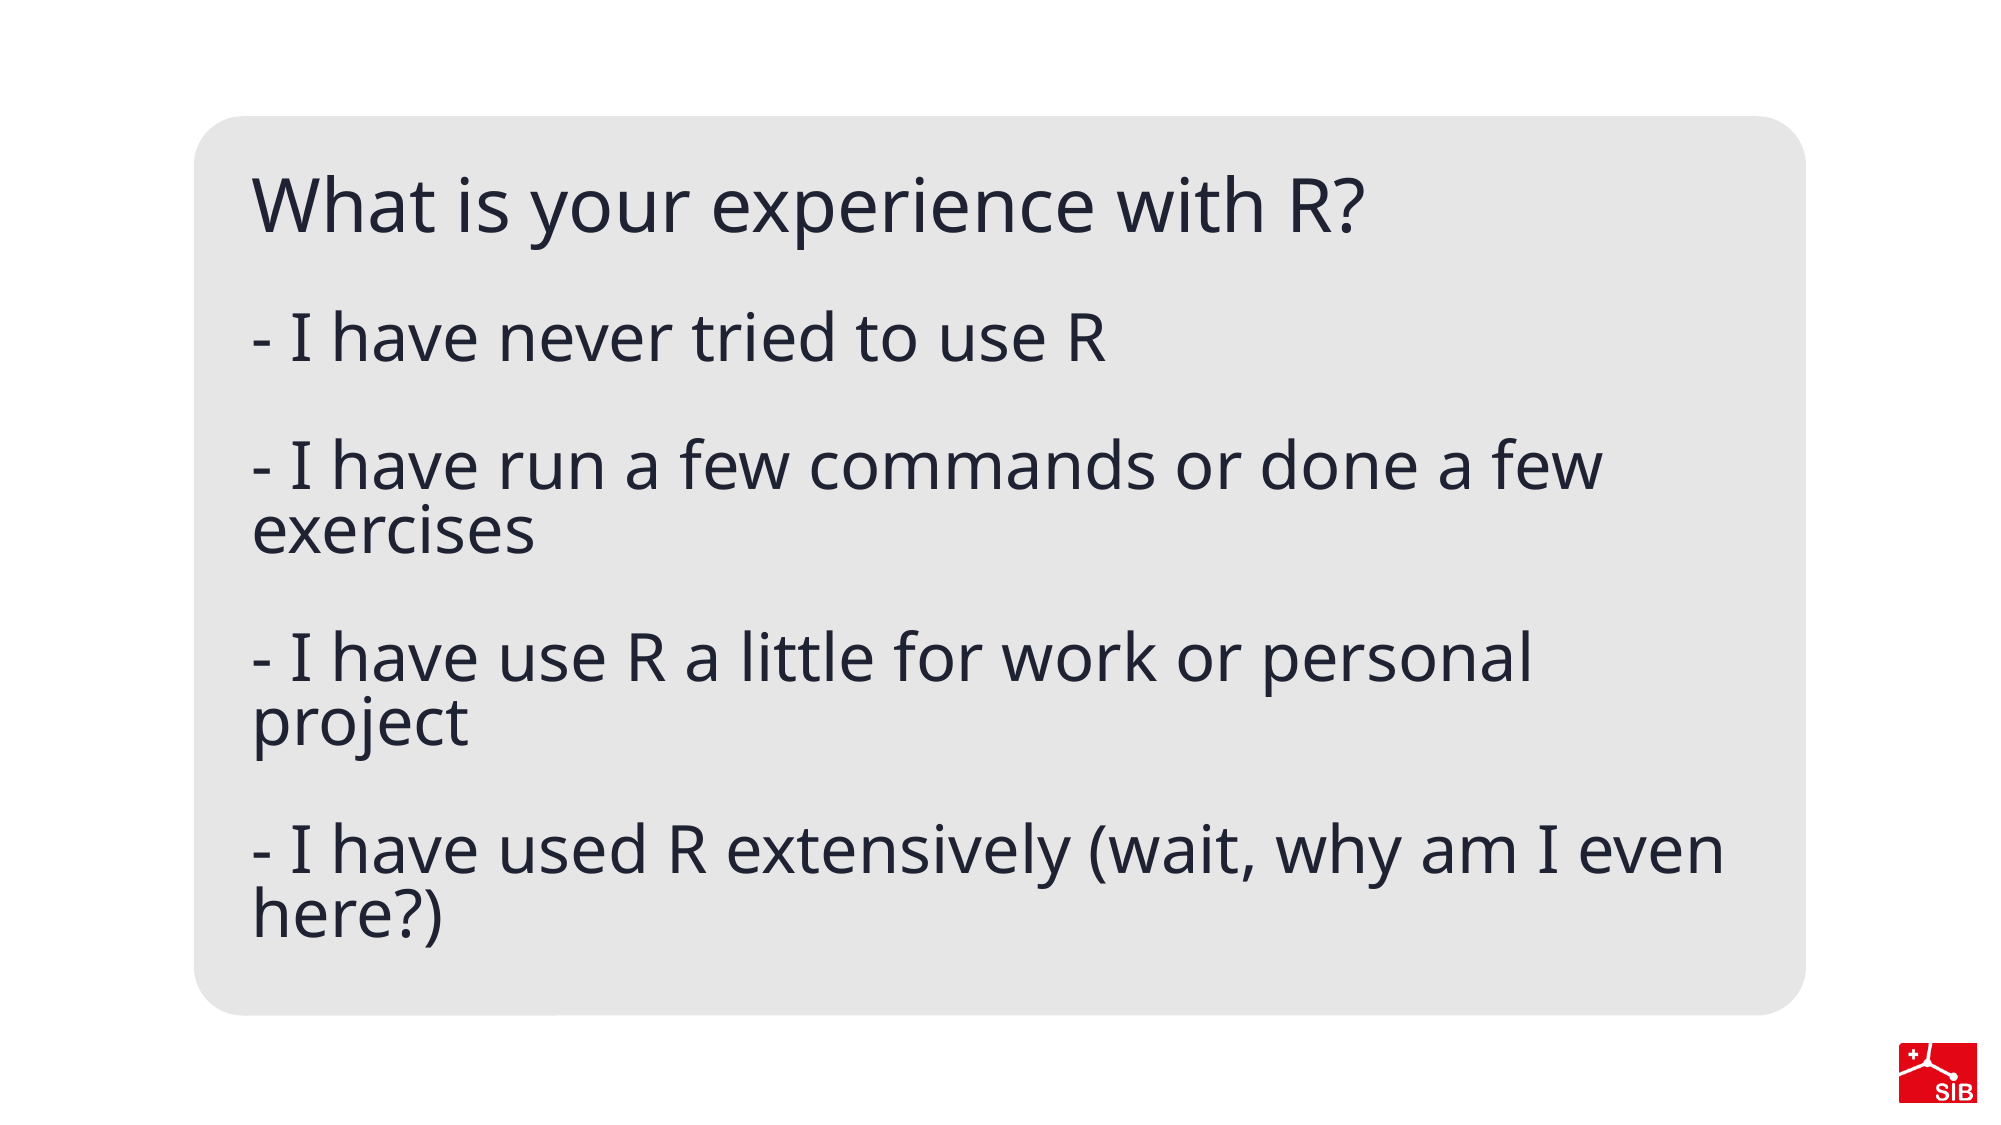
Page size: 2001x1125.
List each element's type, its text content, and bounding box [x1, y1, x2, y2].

title What is your experience with R? - I have never tried to use R - I have run a few commands or done a few exercises - I have use R a little for work or personal project - I have used R extensively (wait, why am I even here?) [236, 328, 1768, 797]
